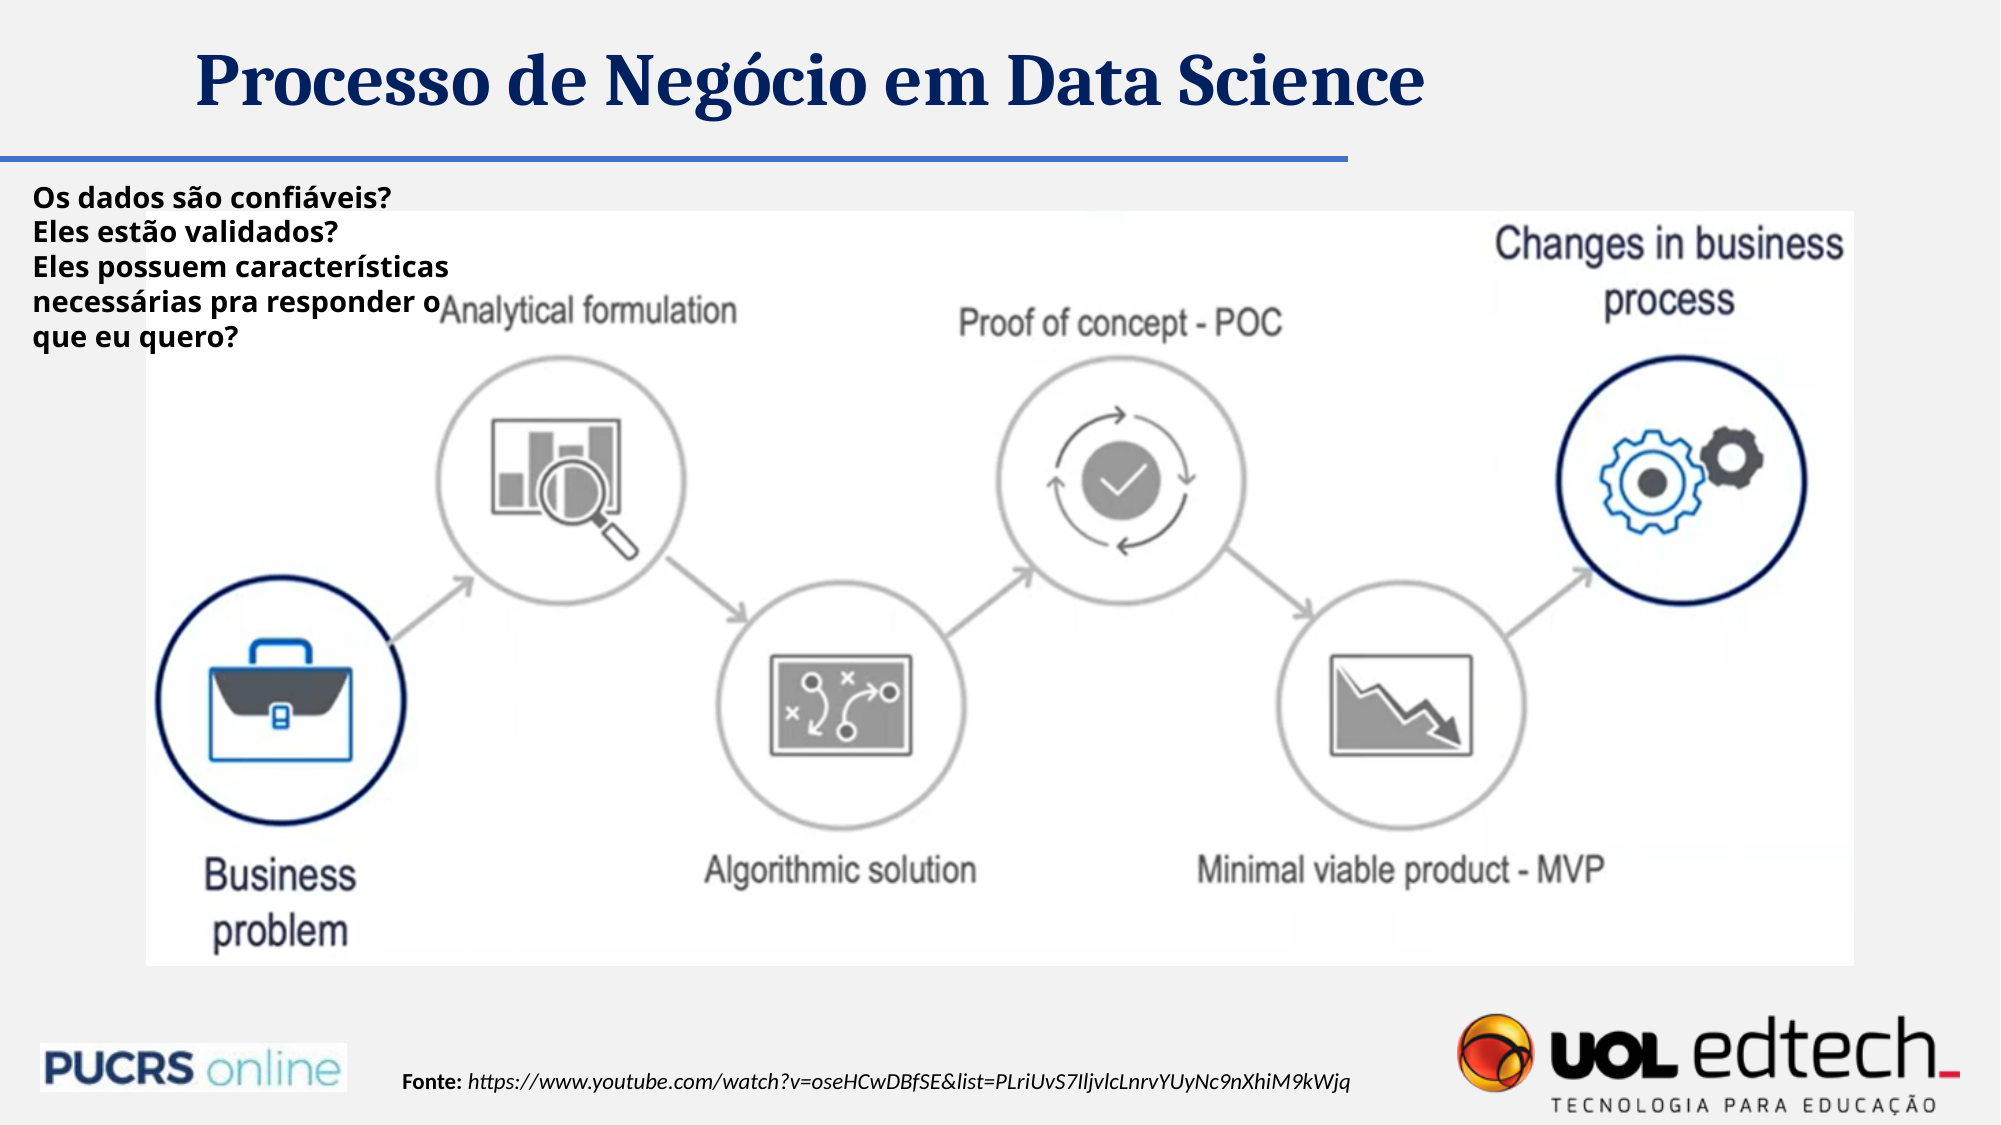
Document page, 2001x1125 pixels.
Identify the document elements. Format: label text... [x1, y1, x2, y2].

text_box Os dados são confiáveis? Eles estão validados? Eles possuem características necessárias pra responder o que eu quero? [17, 171, 476, 362]
picture [40, 1043, 347, 1092]
picture [1457, 1010, 1960, 1125]
text_box Fonte: https://www.youtube.com/watch?v=oseHCwDBfSE&list=PLriUvS7IljvlcLnrvYUyNc9nXhiM9kWjq [387, 1059, 1432, 1102]
text_box Processo de Negócio em Data Science [181, 23, 1752, 128]
picture [146, 211, 1854, 966]
